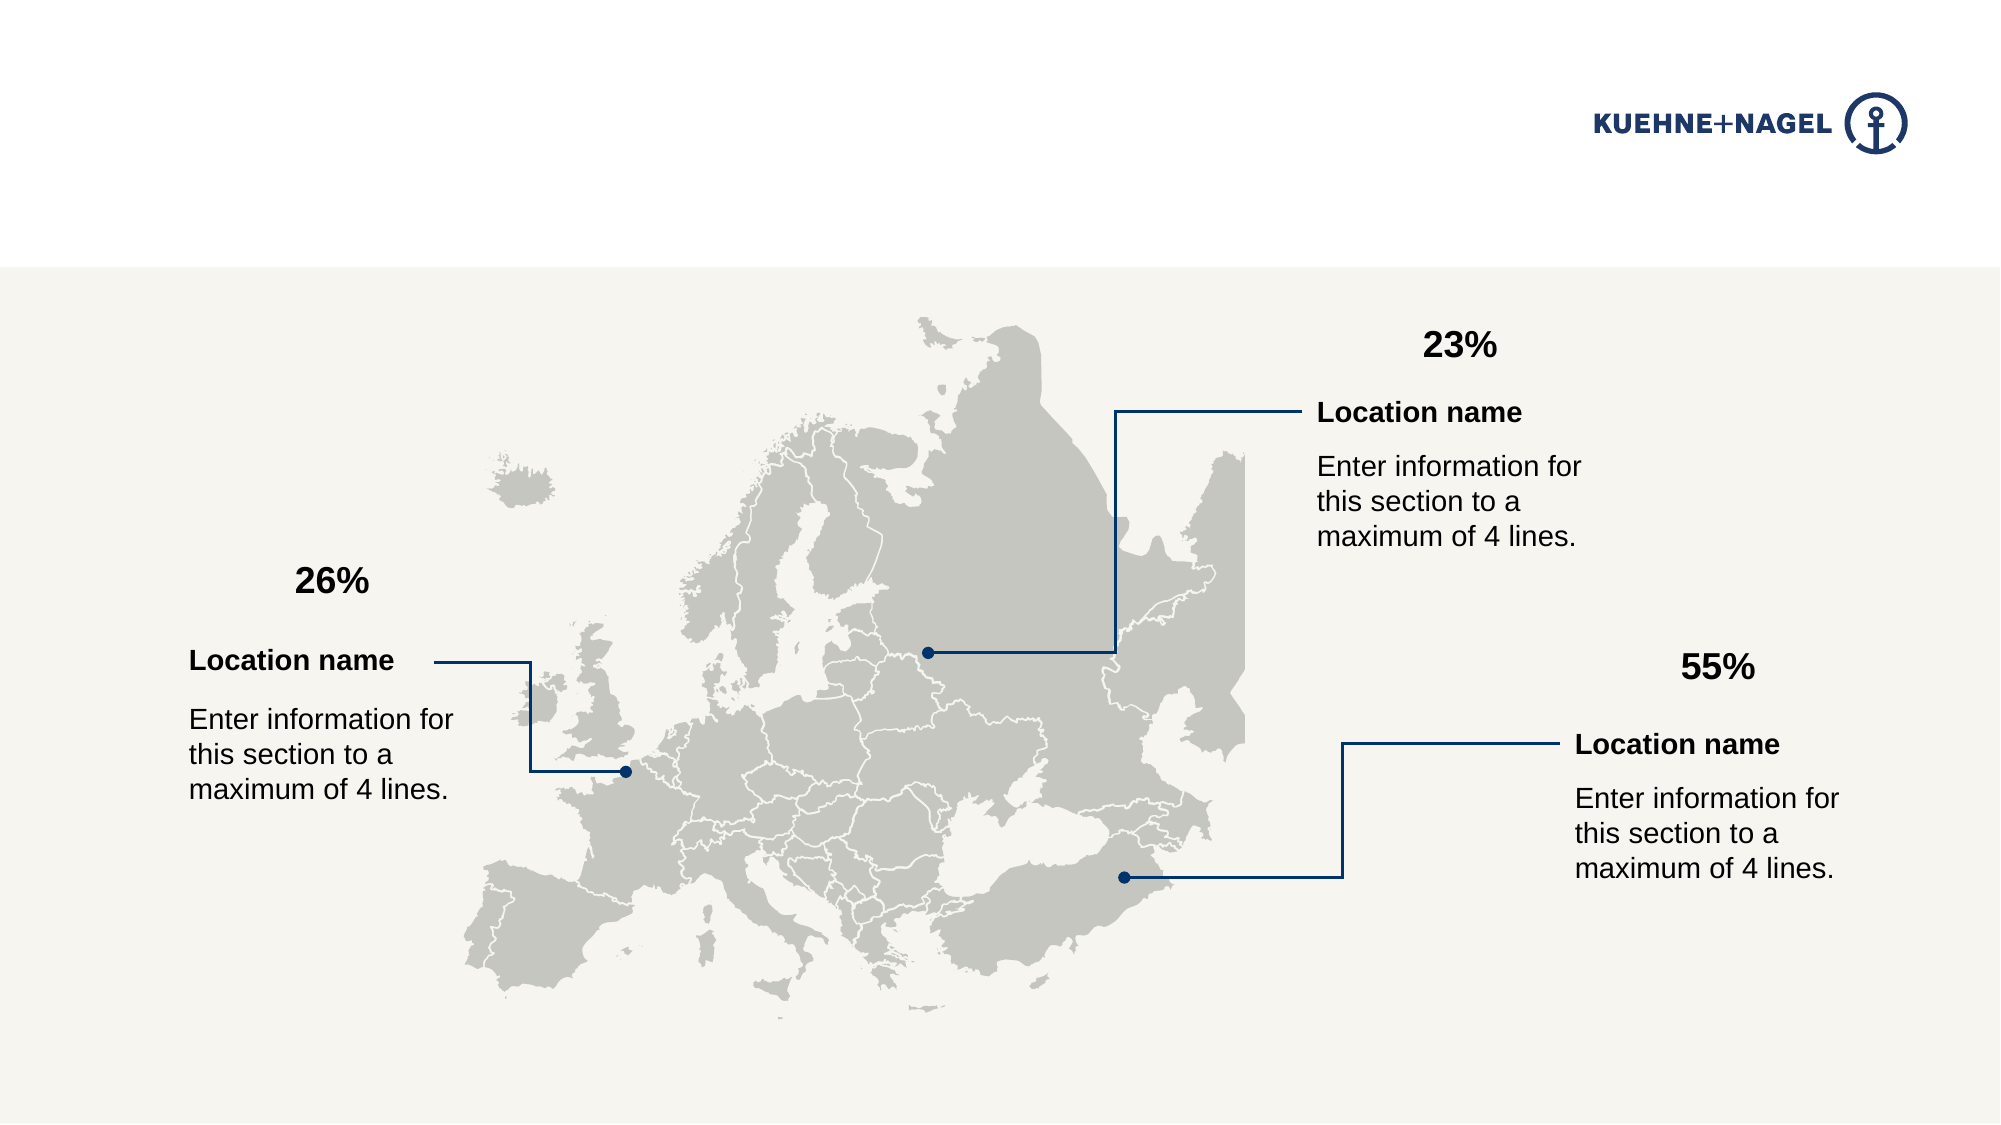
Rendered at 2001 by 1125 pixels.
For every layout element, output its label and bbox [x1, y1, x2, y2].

text_box [463, 317, 1245, 1020]
text_box [491, 662, 626, 772]
text_box [1559, 634, 1877, 952]
text_box [1124, 743, 1559, 878]
text_box [1302, 311, 1619, 620]
text_box [928, 411, 1303, 653]
text_box [174, 548, 491, 873]
